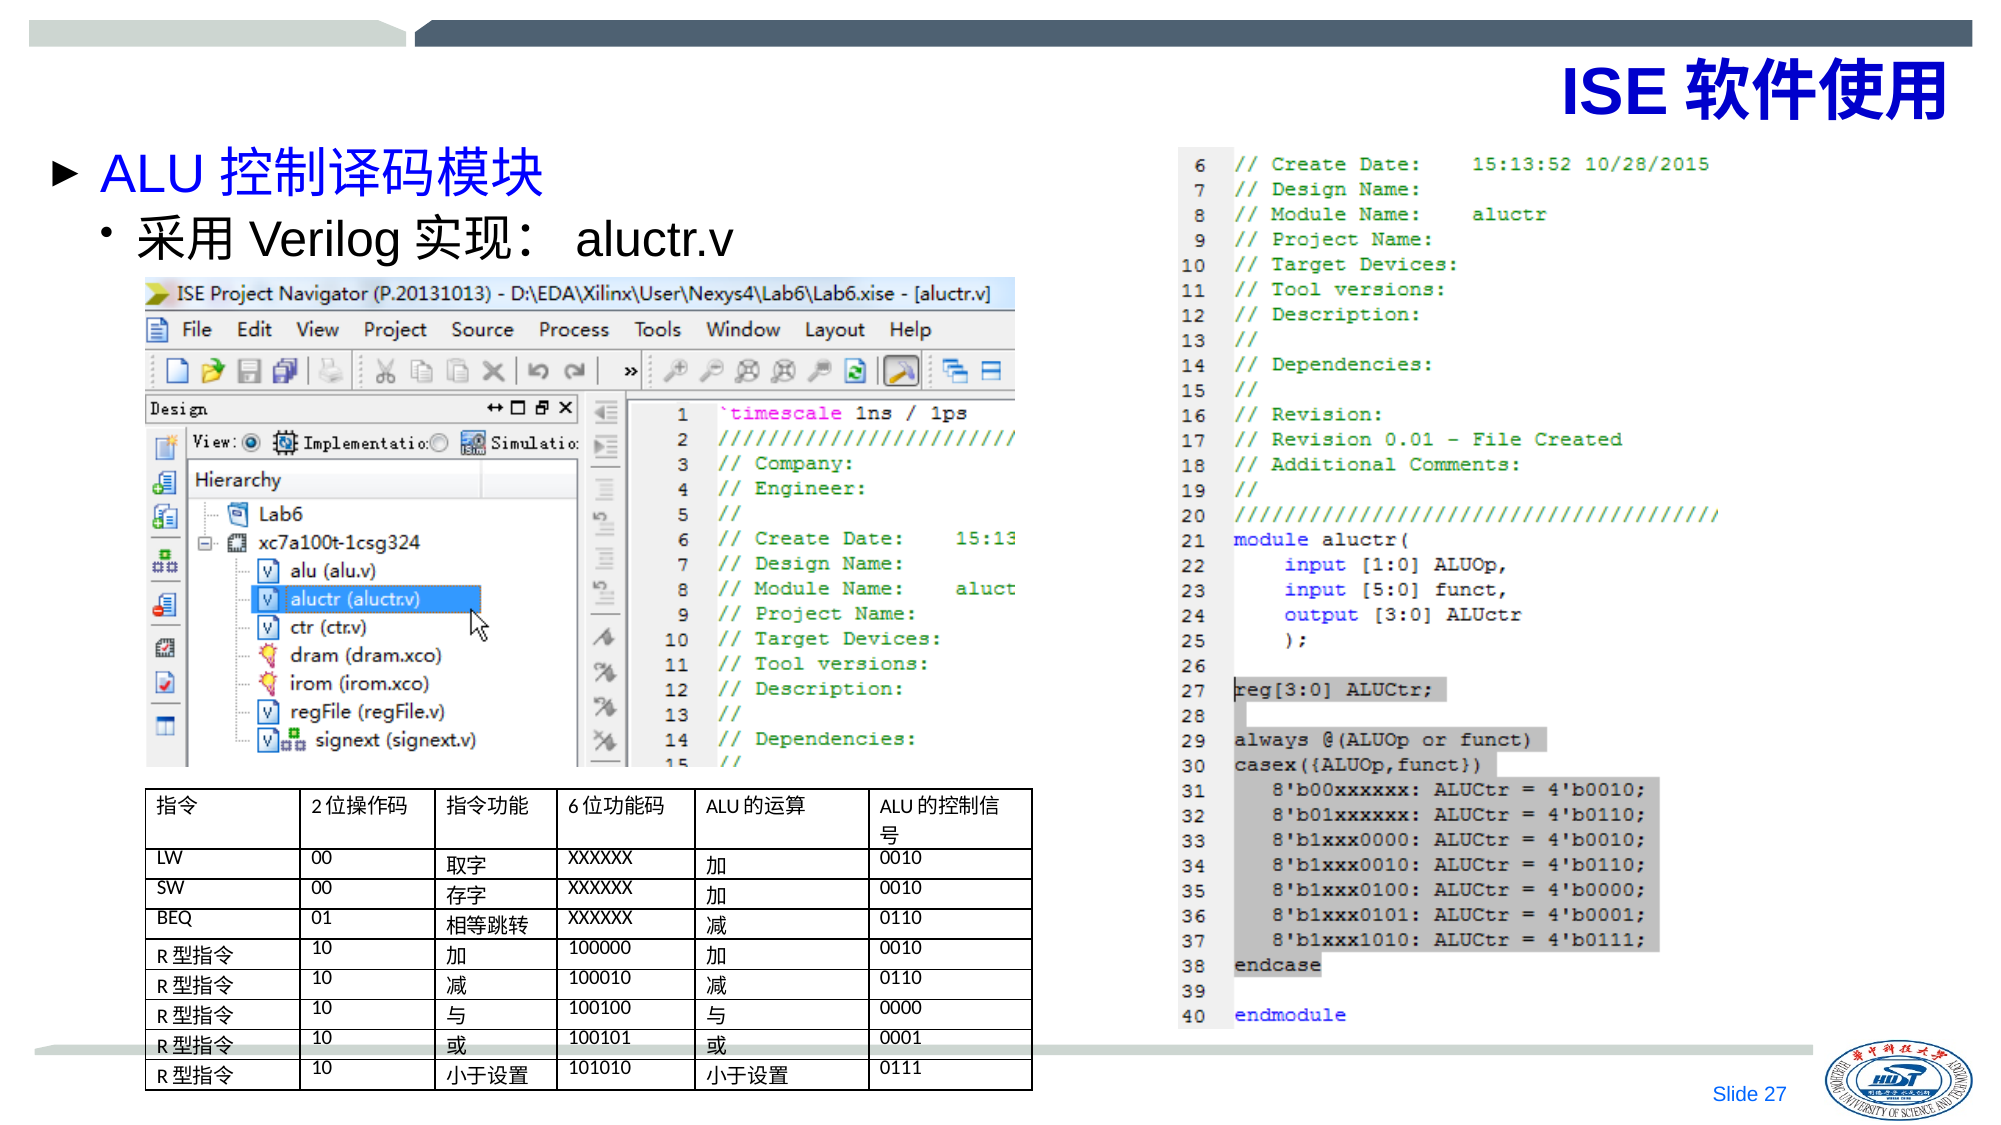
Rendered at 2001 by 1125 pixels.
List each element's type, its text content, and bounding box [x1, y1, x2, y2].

table_cell 0110 [870, 910, 1031, 938]
table_cell 加 [696, 850, 868, 878]
table_cell LW [146, 850, 299, 878]
table_cell R型指令 [146, 1030, 299, 1059]
table_cell 相等跳转 [436, 910, 556, 938]
table_cell XXXXXX [558, 910, 694, 938]
table_header 指令功能 [436, 790, 556, 848]
table_cell 10 [301, 970, 434, 999]
table_cell R型指令 [146, 940, 299, 969]
table_cell 小于设置 [436, 1060, 556, 1089]
table_header 6位功能码 [558, 790, 694, 848]
table_cell 100100 [558, 1000, 694, 1029]
table_cell 加 [696, 880, 868, 908]
picture [145, 277, 1015, 768]
table_cell 101010 [558, 1060, 694, 1089]
table_cell 00 [301, 850, 434, 878]
table_cell 存字 [436, 880, 556, 908]
table_cell 0000 [870, 1000, 1031, 1029]
table_cell SW [146, 880, 299, 908]
table_header 指令 [146, 790, 299, 848]
table_cell 0001 [870, 1030, 1031, 1059]
table_cell R型指令 [146, 970, 299, 999]
table_cell 10 [301, 1060, 434, 1089]
table_cell XXXXXX [558, 880, 694, 908]
table_cell 100000 [558, 940, 694, 969]
table_cell 100101 [558, 1030, 694, 1059]
table_cell 减 [696, 970, 868, 999]
table_cell 10 [301, 940, 434, 969]
table_cell 0010 [870, 880, 1031, 908]
table_cell 0010 [870, 850, 1031, 878]
table_cell R型指令 [146, 1060, 299, 1089]
title ISE软件使用 [37, 53, 1967, 131]
slide_number Slide 26 [1697, 1073, 1813, 1125]
table_cell 与 [436, 1000, 556, 1029]
table_cell 100010 [558, 970, 694, 999]
table_cell XXXXXX [558, 850, 694, 878]
table_header ALU的控制信号 [870, 790, 1031, 848]
table_cell R型指令 [146, 1000, 299, 1029]
table_cell 0010 [870, 940, 1031, 969]
picture [1178, 147, 1718, 1030]
table_cell BEQ [146, 910, 299, 938]
table_cell 加 [696, 940, 868, 969]
table_header ALU的运算 [696, 790, 868, 848]
table_header 2位操作码 [301, 790, 434, 848]
table_cell 减 [436, 970, 556, 999]
list ALU控制译码模块 采用Verilog实现：aluctr.v [29, 131, 1973, 1035]
picture [1824, 1039, 1973, 1121]
table_cell 取字 [436, 850, 556, 878]
table_cell 与 [696, 1000, 868, 1029]
table_cell 减 [696, 910, 868, 938]
table_cell 加 [436, 940, 556, 969]
table_cell 或 [696, 1030, 868, 1059]
table_cell 00 [301, 880, 434, 908]
table_cell 10 [301, 1030, 434, 1059]
table_cell 0110 [870, 970, 1031, 999]
table_cell 0111 [870, 1060, 1031, 1089]
table_cell 01 [301, 910, 434, 938]
table_cell 10 [301, 1000, 434, 1029]
table_cell 小于设置 [696, 1060, 868, 1089]
table_cell 或 [436, 1030, 556, 1059]
